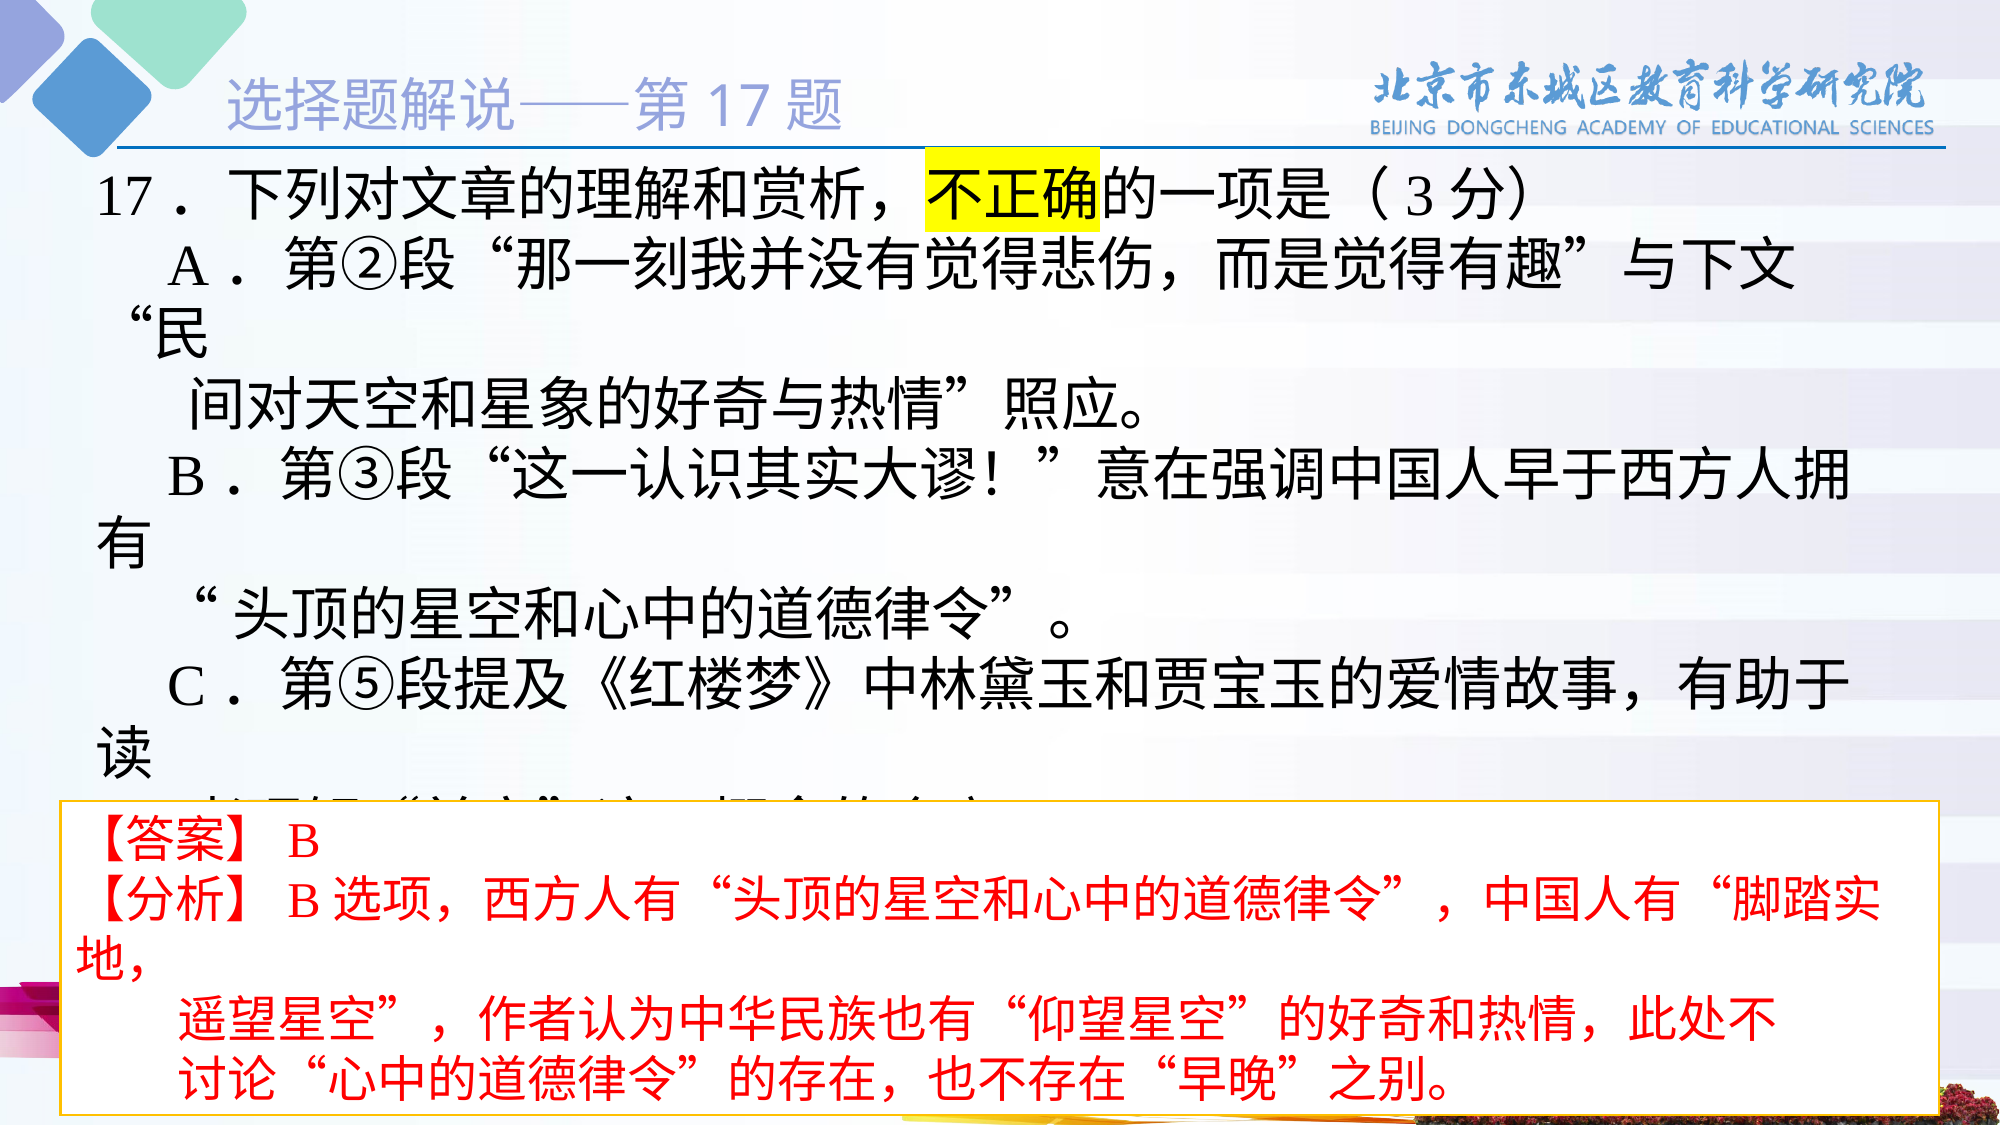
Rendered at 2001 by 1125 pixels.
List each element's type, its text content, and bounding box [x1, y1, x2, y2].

text_box 17．下列对文章的理解和赏析，不正确的一项是（3分） A．第②段“那一刻我并没有觉得悲伤，而是觉得有趣”与下文“民 间对天空和星象的好奇与热情”照应。 B．第③段“这一认识其实大谬！”意在强调中国人早于西方人拥有 “头顶的星空和心中的道德律令”。 C．第⑤段提及《红楼梦》中林黛玉和贾宝玉的爱情故事，有助于读 者理解“前定”这一概念的含义。 D．文章没有以悲情的口吻叙写牛郎织女的故事，而是在平淡的叙述 中表达个人真情，体现文化深度。 [80, 149, 1920, 800]
picture [0, 0, 2000, 1125]
text_box 【答案】B 【分析】B选项，西方人有“头顶的星空和心中的道德律令”，中国人有“脚踏实地， 遥望星空”，作者认为中华民族也有“仰望星空”的好奇和热情，此处不 讨论“心中的道德律令”的存在，也不存在“早晚”之别。 [59, 800, 1940, 1116]
text_box 选择题解说——第17题 [210, 61, 864, 146]
